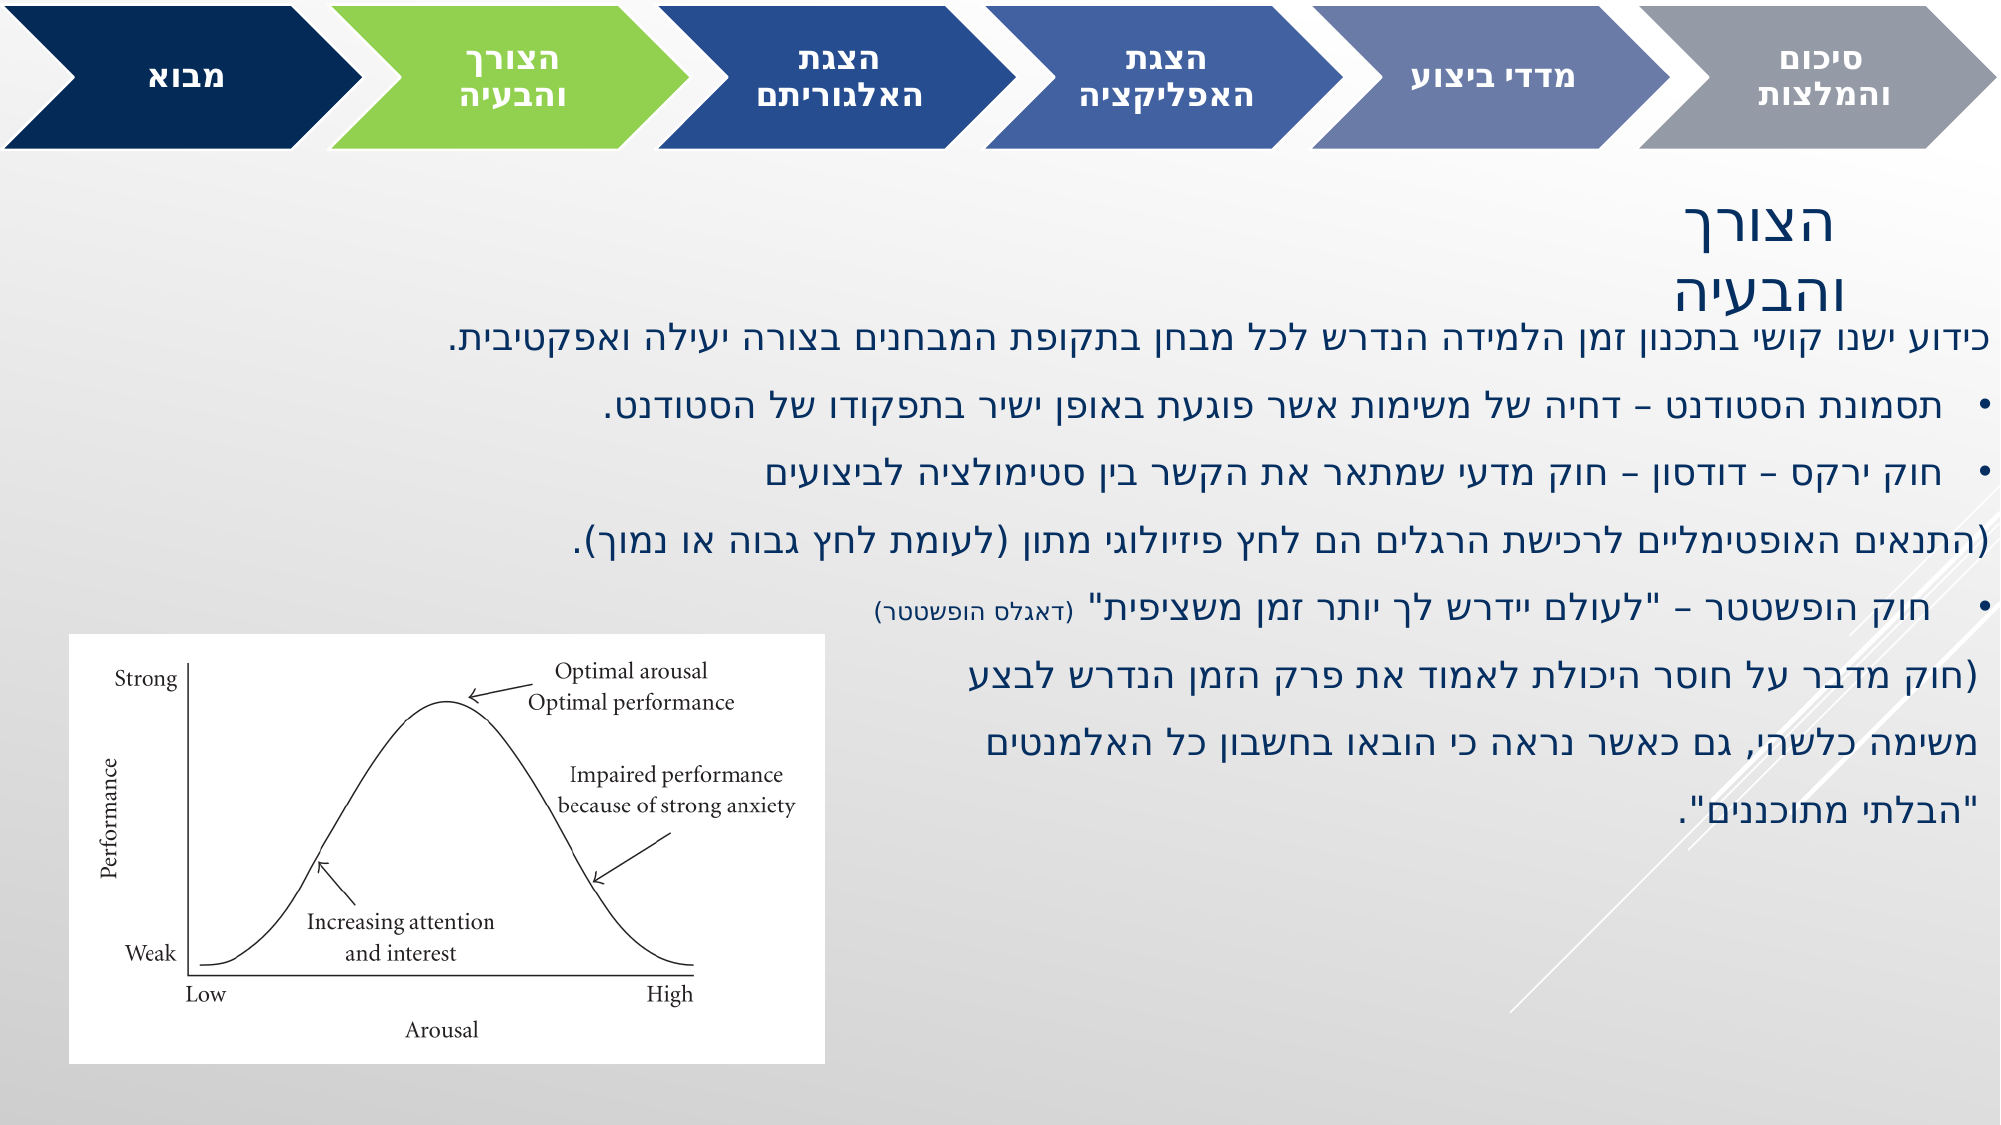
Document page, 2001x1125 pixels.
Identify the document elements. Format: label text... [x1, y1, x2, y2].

text_box הצורך והבעיה [1589, 175, 1931, 283]
picture [69, 634, 825, 1064]
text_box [0, 0, 2000, 155]
text_box כידוע ישנו קושי בתכנון זמן הלמידה הנדרש לכל מבחן בתקופת המבחנים בצורה יעילה ואפקטיבית. תסמונת הסטודנט – דחיה של משימות אשר פוגעת באופן ישיר בתפקודו של הסטודנט. חוק ירקס – דודסון – חוק מדעי שמתאר את הקשר בין סטימולציה לביצועים (התנאים האופטימליים לרכישת הרגלים הם לחץ פיזיולוגי מתון (לעומת לחץ גבוה או נמוך). חוק הופשטטר – "לעולם יידרש לך יותר זמן משציפית" (דאגלס הופשטטר) (חוק מדבר על חוסר היכולת לאמוד את פרק הזמן הנדרש לבצע משימה כלשהי, גם כאשר נראה כי הובאו בחשבון כל האלמנטים "הבלתי מתוכננים". [431, 283, 2000, 838]
